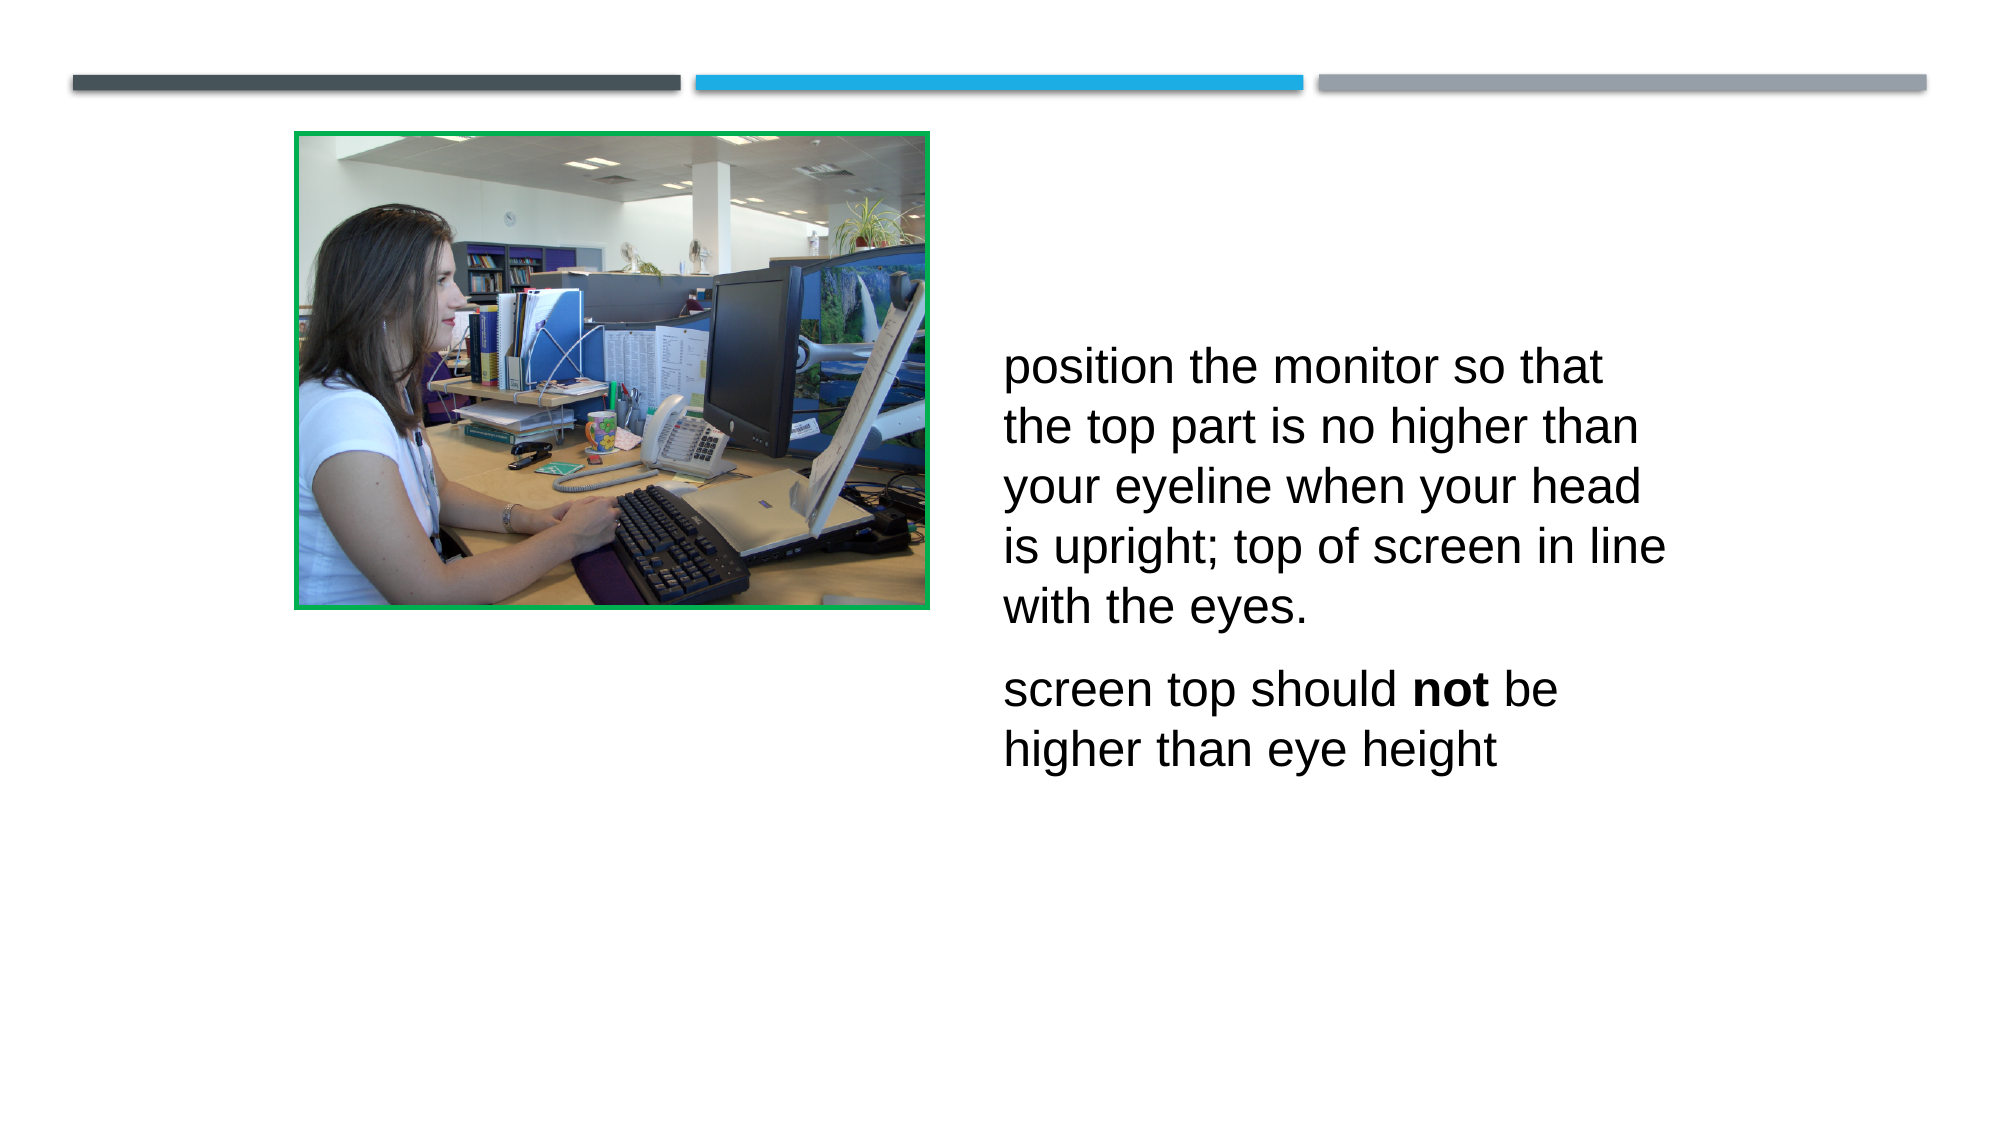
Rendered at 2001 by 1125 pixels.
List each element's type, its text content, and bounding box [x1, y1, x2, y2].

text_box position the monitor so that the top part is no higher than your eyeline when your head is upright; top of screen in line with the eyes. screen top should not be higher than eye height [988, 326, 1701, 1002]
picture [298, 135, 926, 606]
